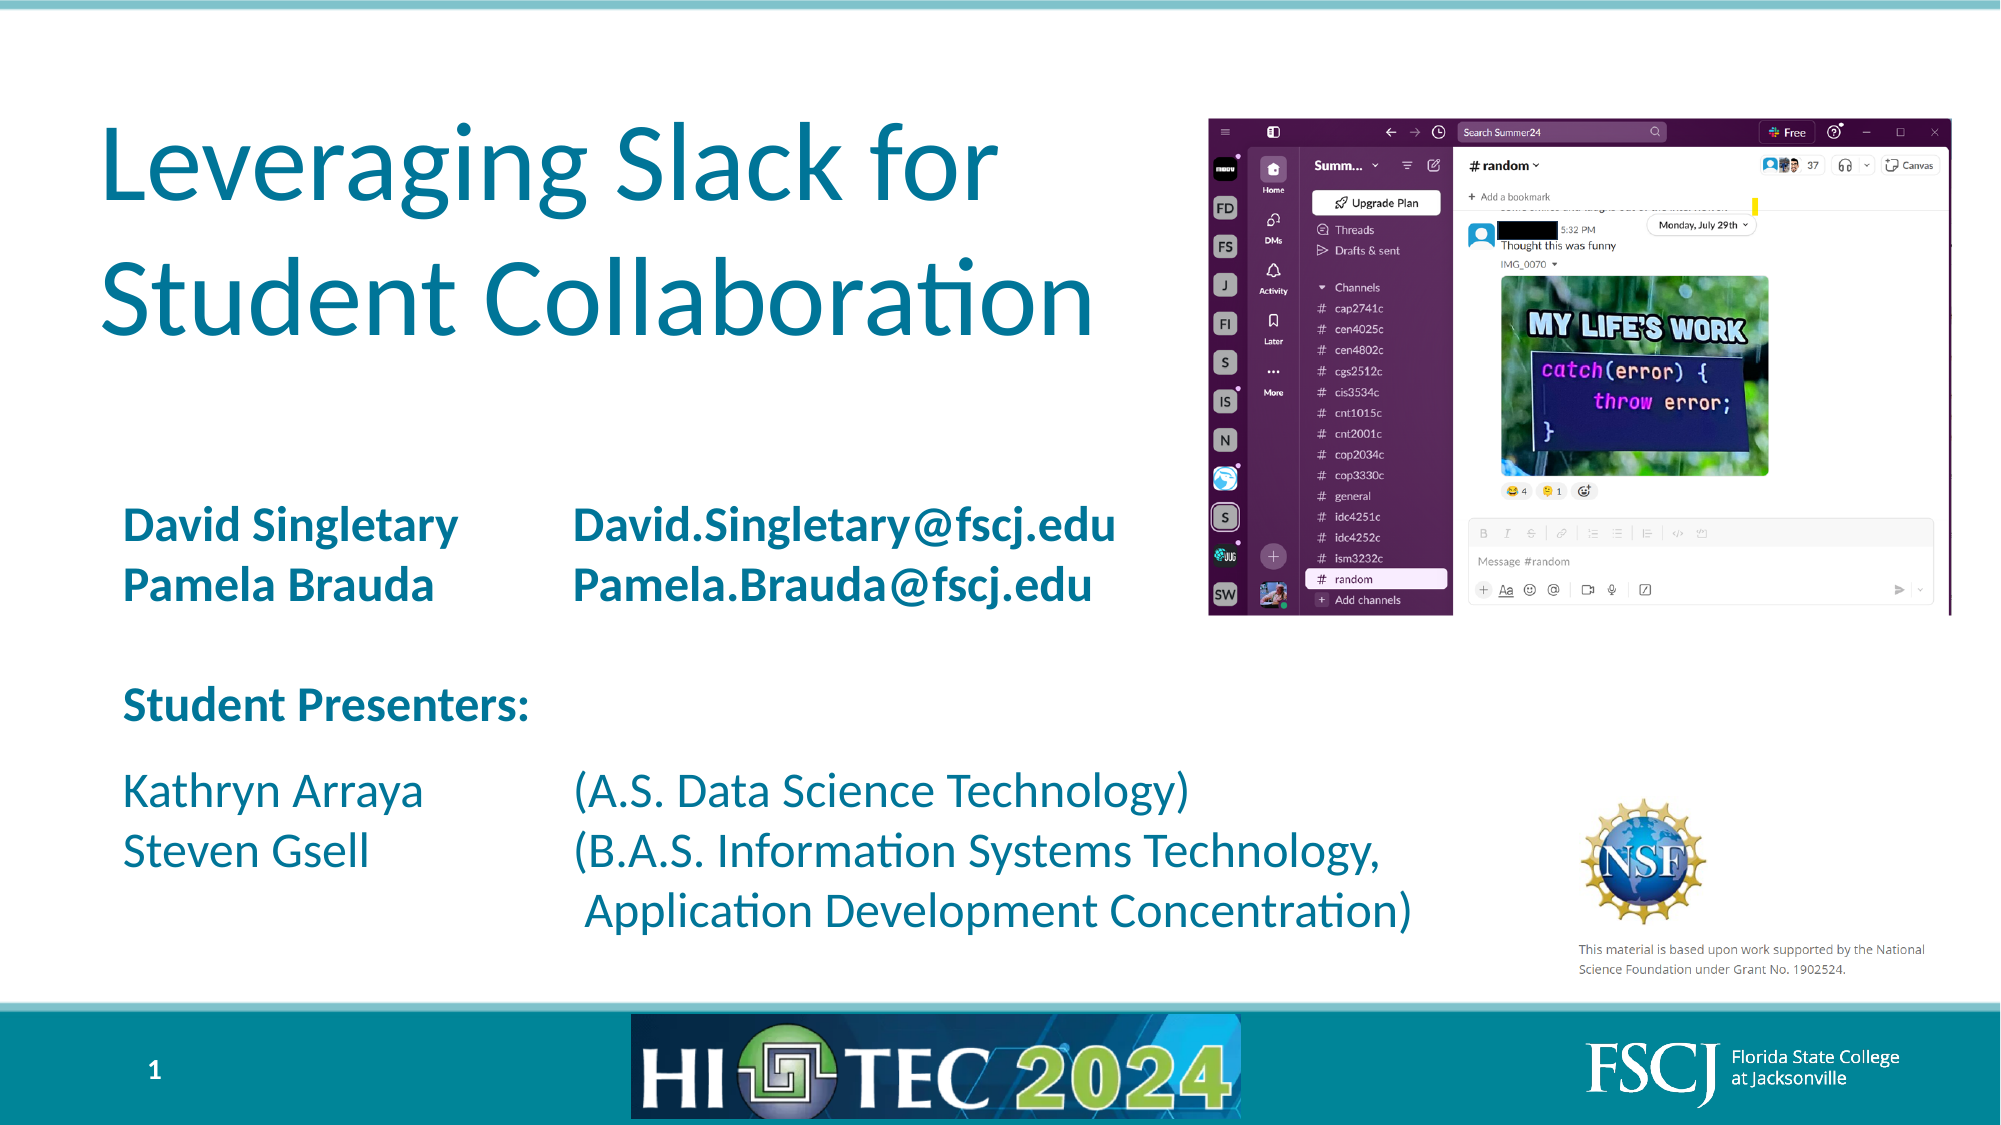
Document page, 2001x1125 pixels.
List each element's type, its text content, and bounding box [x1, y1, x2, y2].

text_box Leveraging Slack for Student Collaboration [84, 80, 1311, 365]
text_box David Singletary David.Singletary@fscj.edu Pamela Brauda Pamela.Brauda@fscj.edu Student Presenters: Kathryn Arraya (A.S. Data Science Technology) Steven Gsell (B.A.S. Information Systems Technology, Application Development Concentration) [108, 484, 1521, 946]
picture [0, 0, 2001, 1125]
